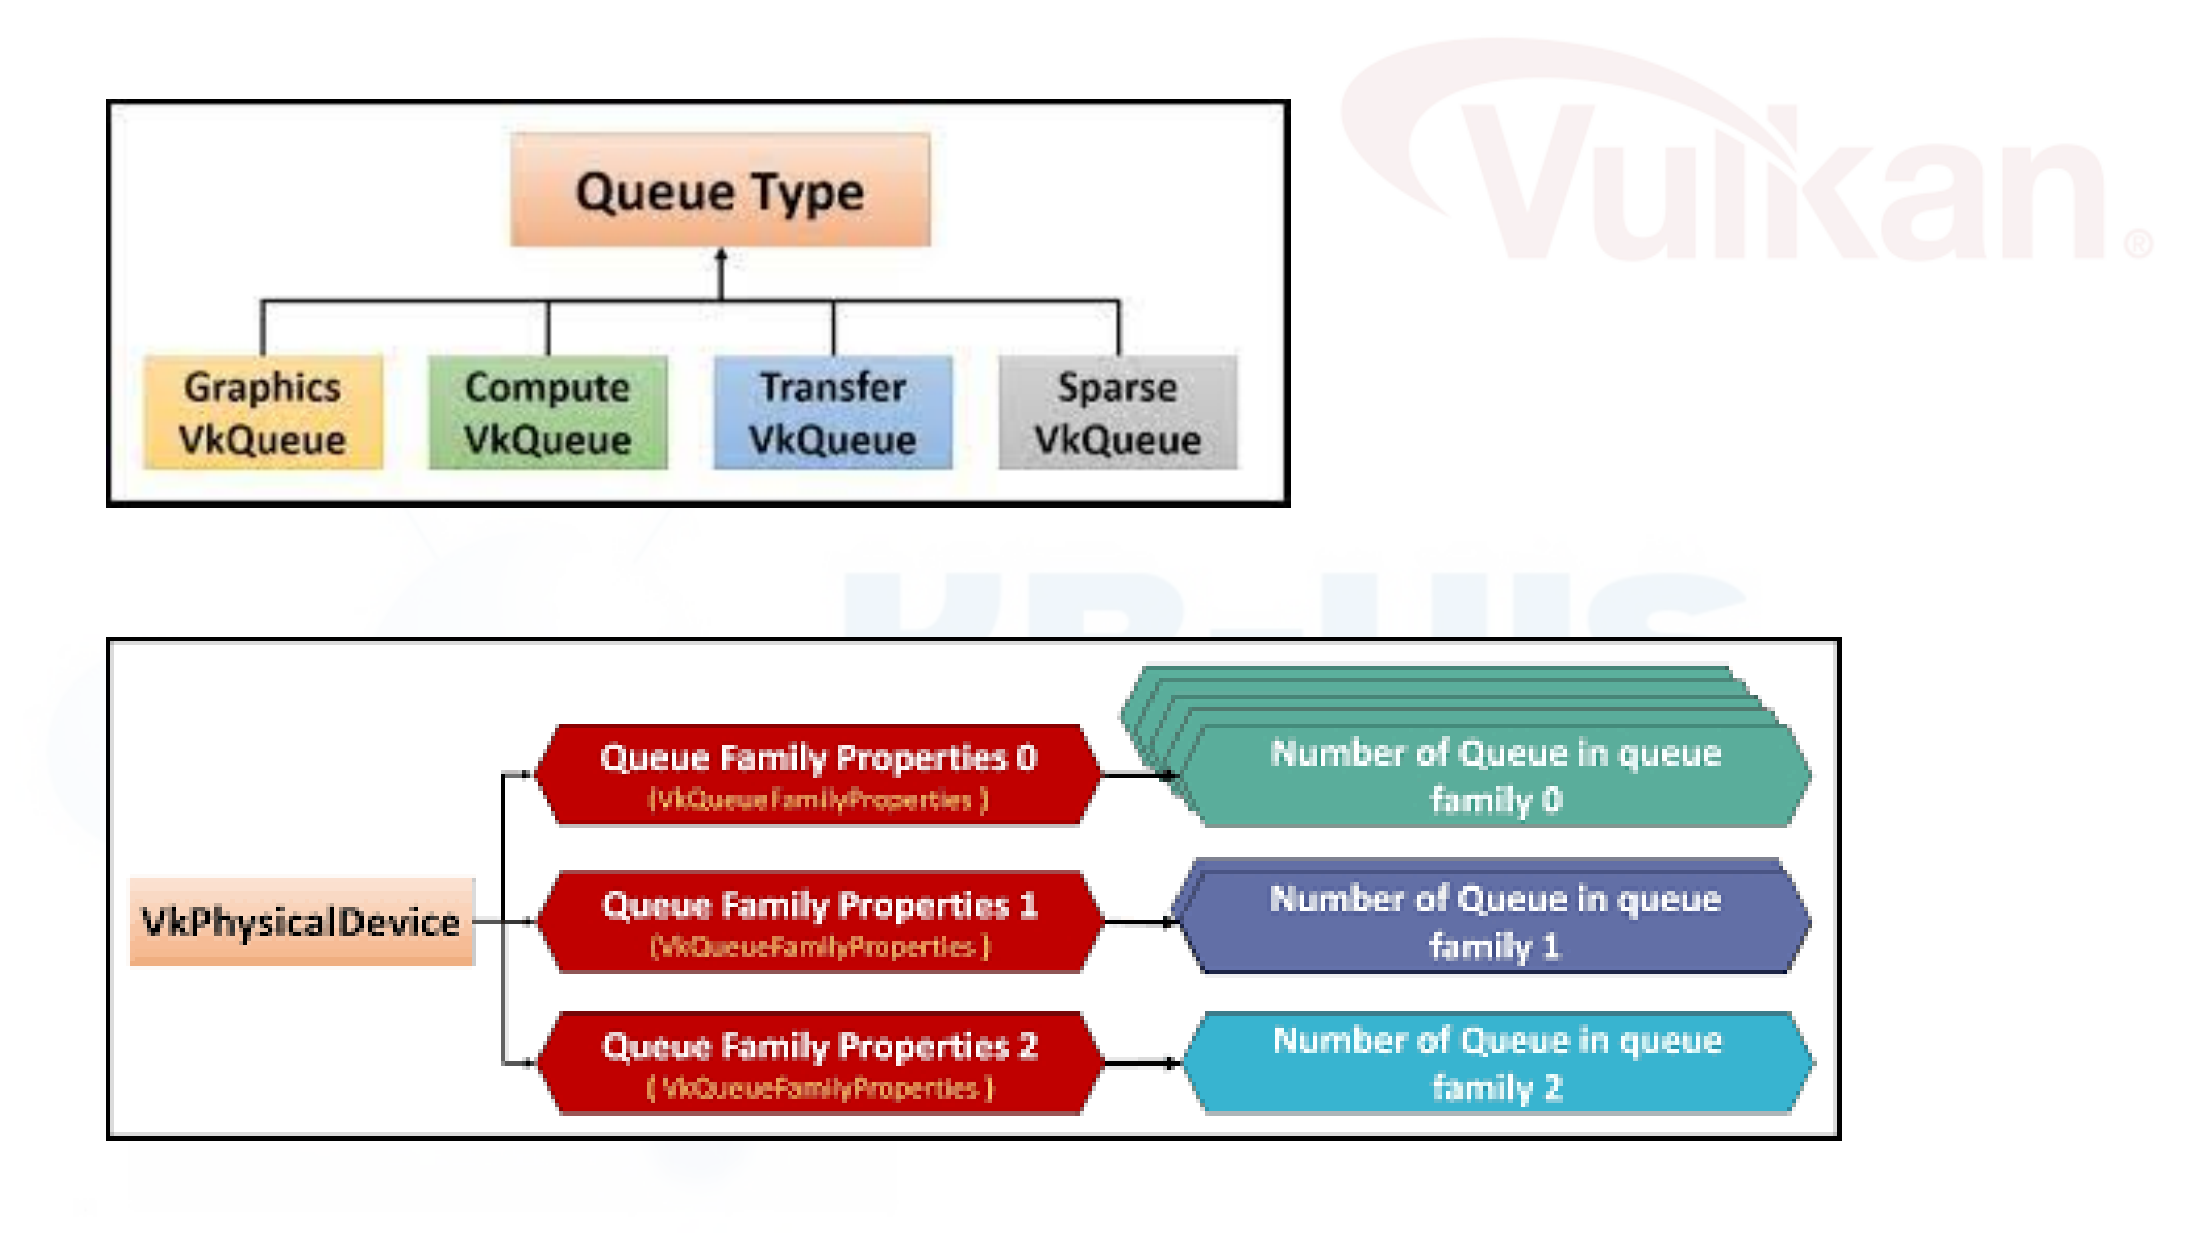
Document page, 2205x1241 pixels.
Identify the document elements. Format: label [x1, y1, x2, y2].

picture [106, 99, 1291, 508]
picture [106, 637, 1842, 1141]
